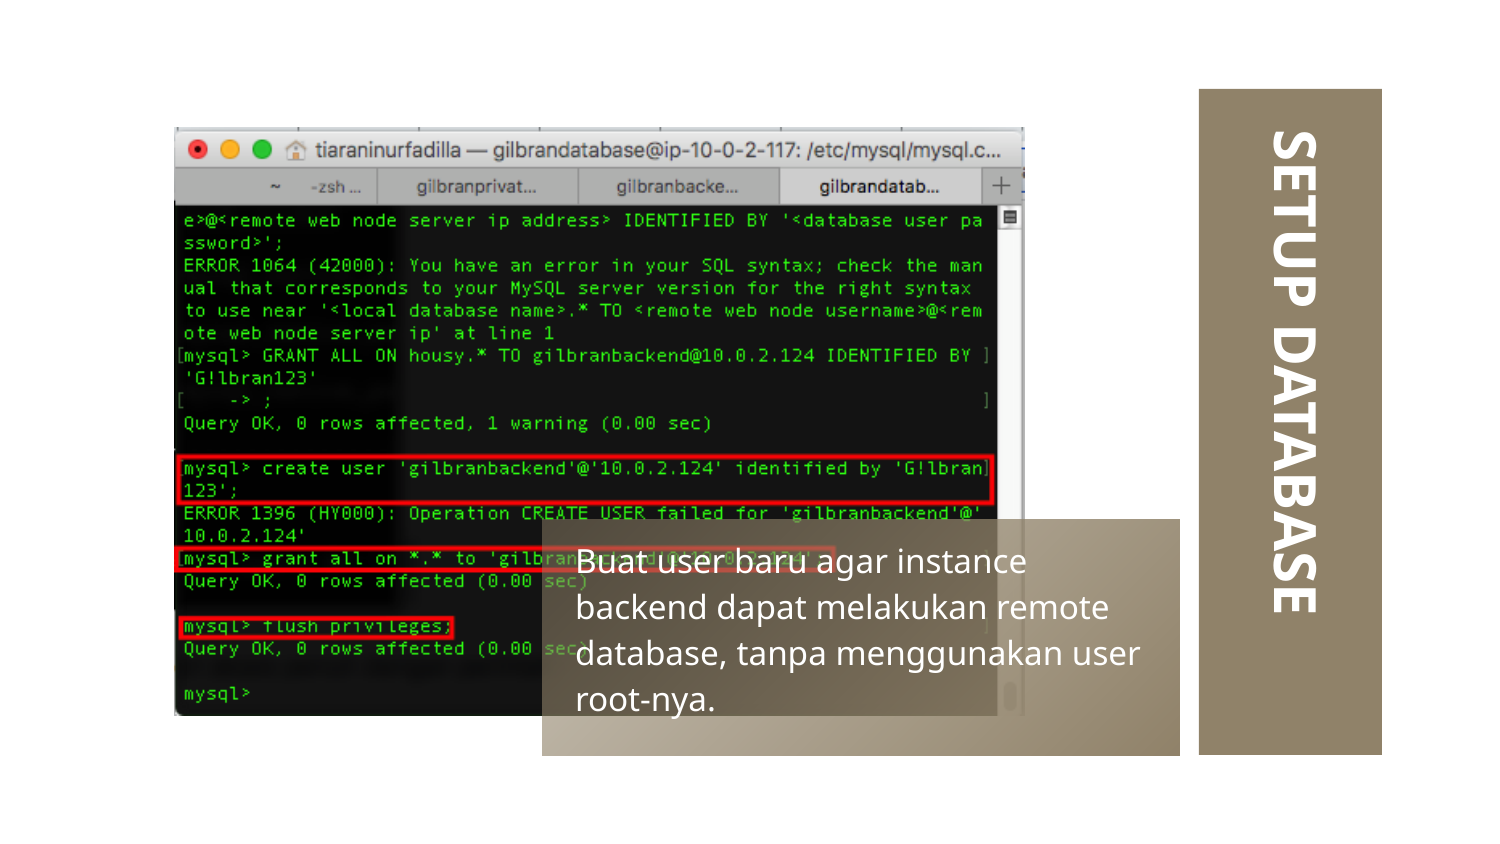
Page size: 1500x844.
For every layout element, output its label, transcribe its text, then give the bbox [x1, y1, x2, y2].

picture [174, 127, 1025, 716]
title SETUP DATABASE [1248, 115, 1396, 729]
text_box [1198, 88, 1382, 755]
subtitle Buat user baru agar instance backend dapat melakukan remote database, tanpa menggunakan user root-nya. [1029, 519, 1164, 714]
text_box [542, 519, 1180, 756]
